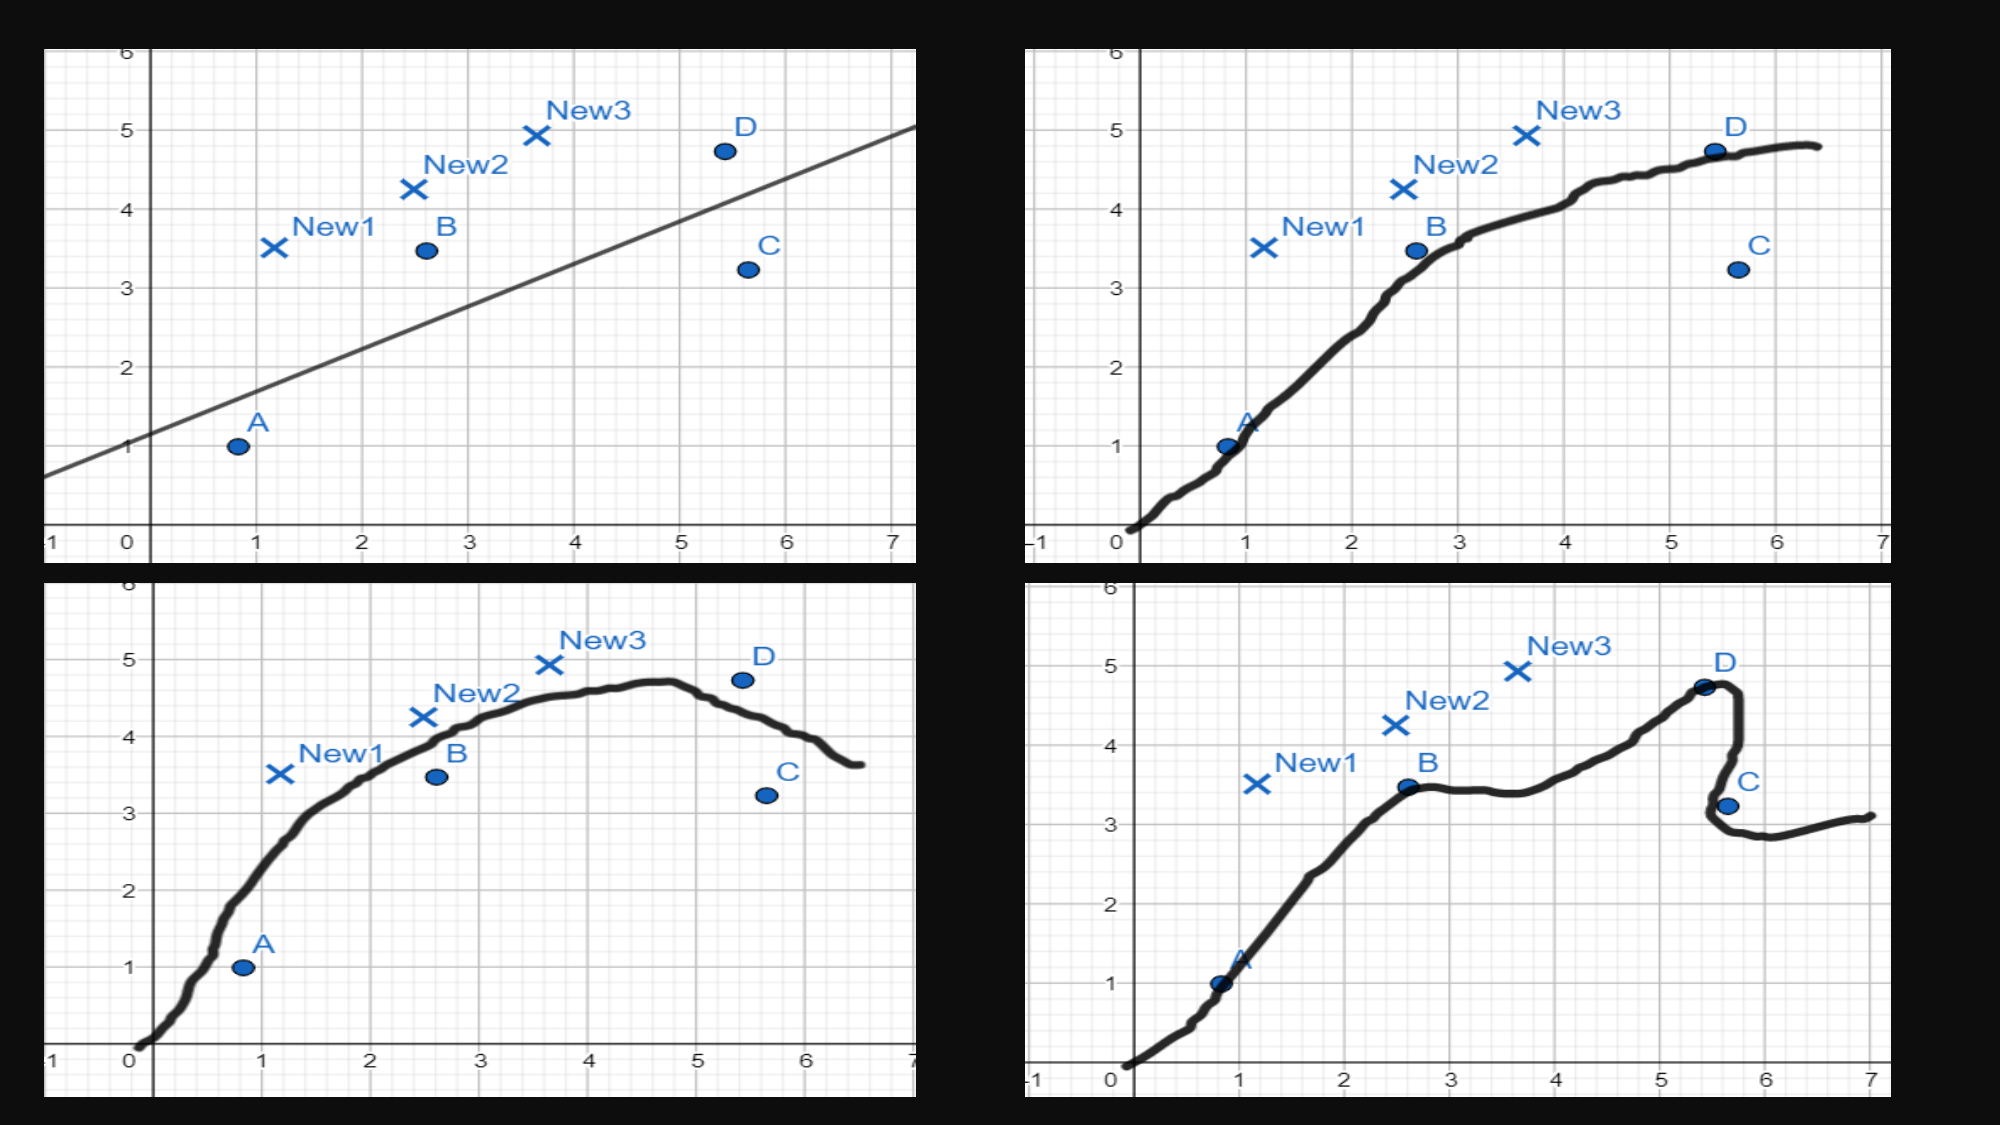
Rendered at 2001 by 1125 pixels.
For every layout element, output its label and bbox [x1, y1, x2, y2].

picture [44, 48, 916, 563]
picture [1025, 48, 1891, 563]
picture [44, 583, 916, 1098]
picture [1025, 583, 1891, 1098]
